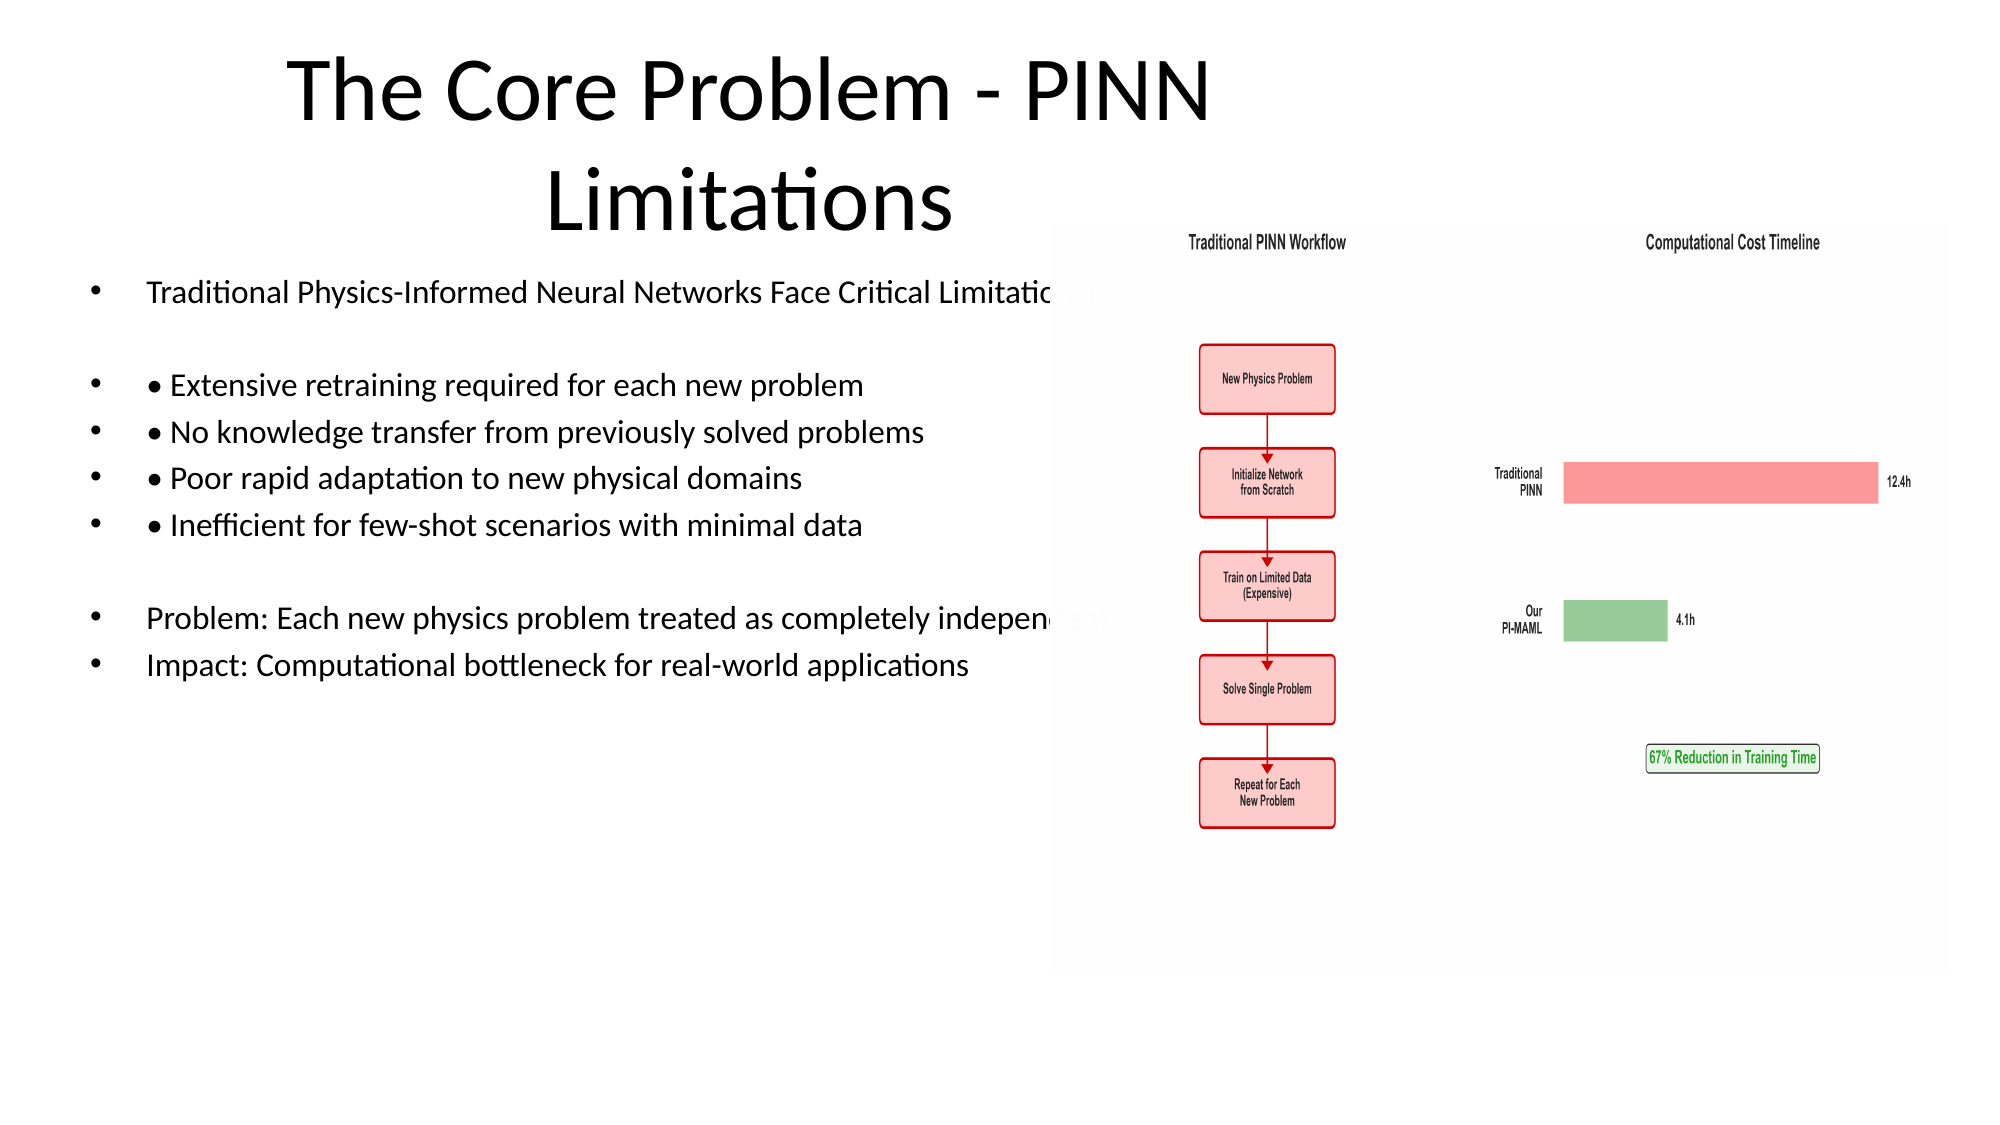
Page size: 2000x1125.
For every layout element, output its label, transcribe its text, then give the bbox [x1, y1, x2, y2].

title The Core Problem - PINN Limitations [75, 45, 1425, 233]
list Traditional Physics-Informed Neural Networks Face Critical Limitations: • Extensive retraining required for each new problem • No knowledge transfer from previously solved problems • Poor rapid adaptation to new physical domains • Inefficient for few-shot scenarios with minimal data Problem: Each new physics problem treated as completely independent Impact: Computational bottleneck for real-world applications [75, 262, 1425, 1005]
picture [1049, 224, 1951, 976]
